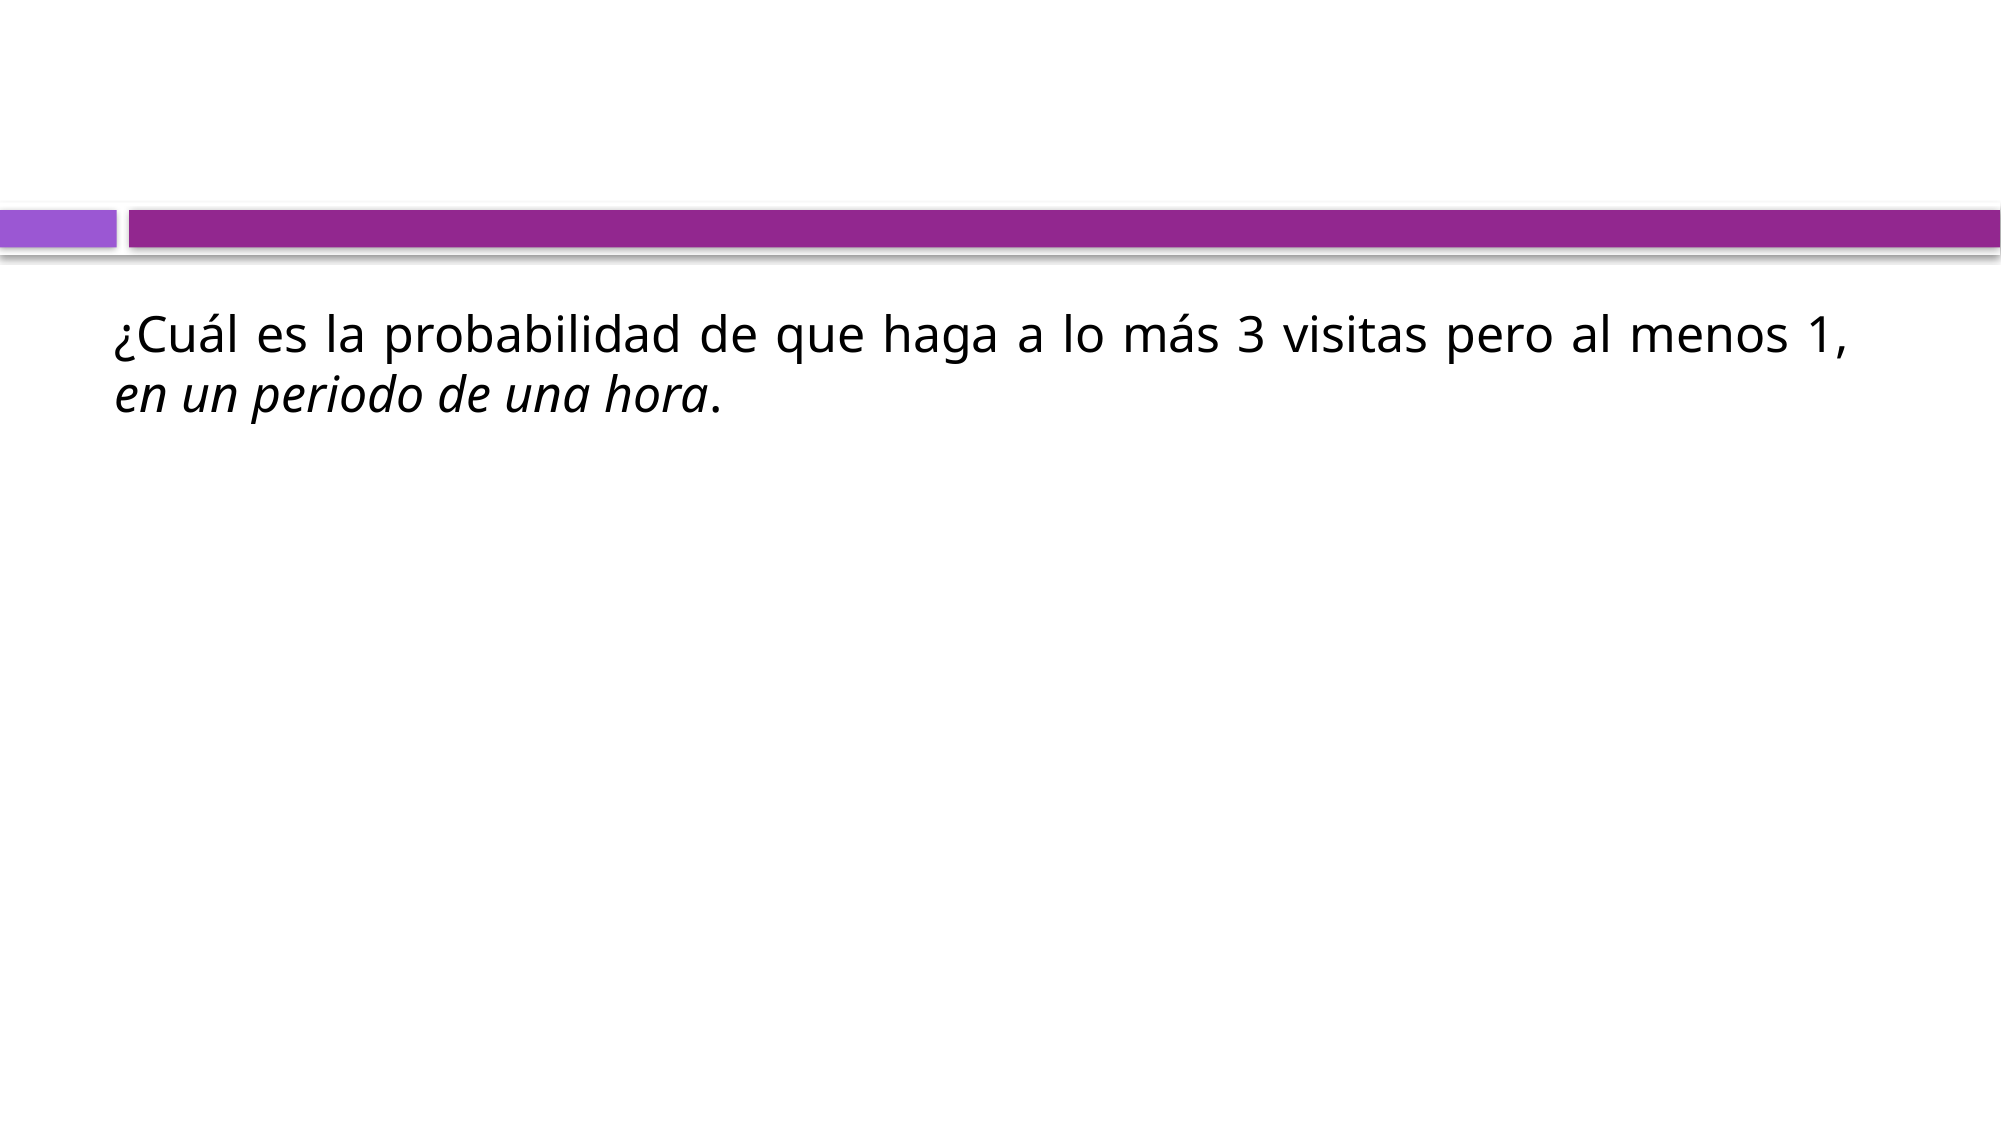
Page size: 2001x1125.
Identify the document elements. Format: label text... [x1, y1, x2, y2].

text_box ¿Cuál es la probabilidad de que haga a lo más 3 visitas pero al menos 1, en un periodo de una hora. [99, 294, 1865, 430]
